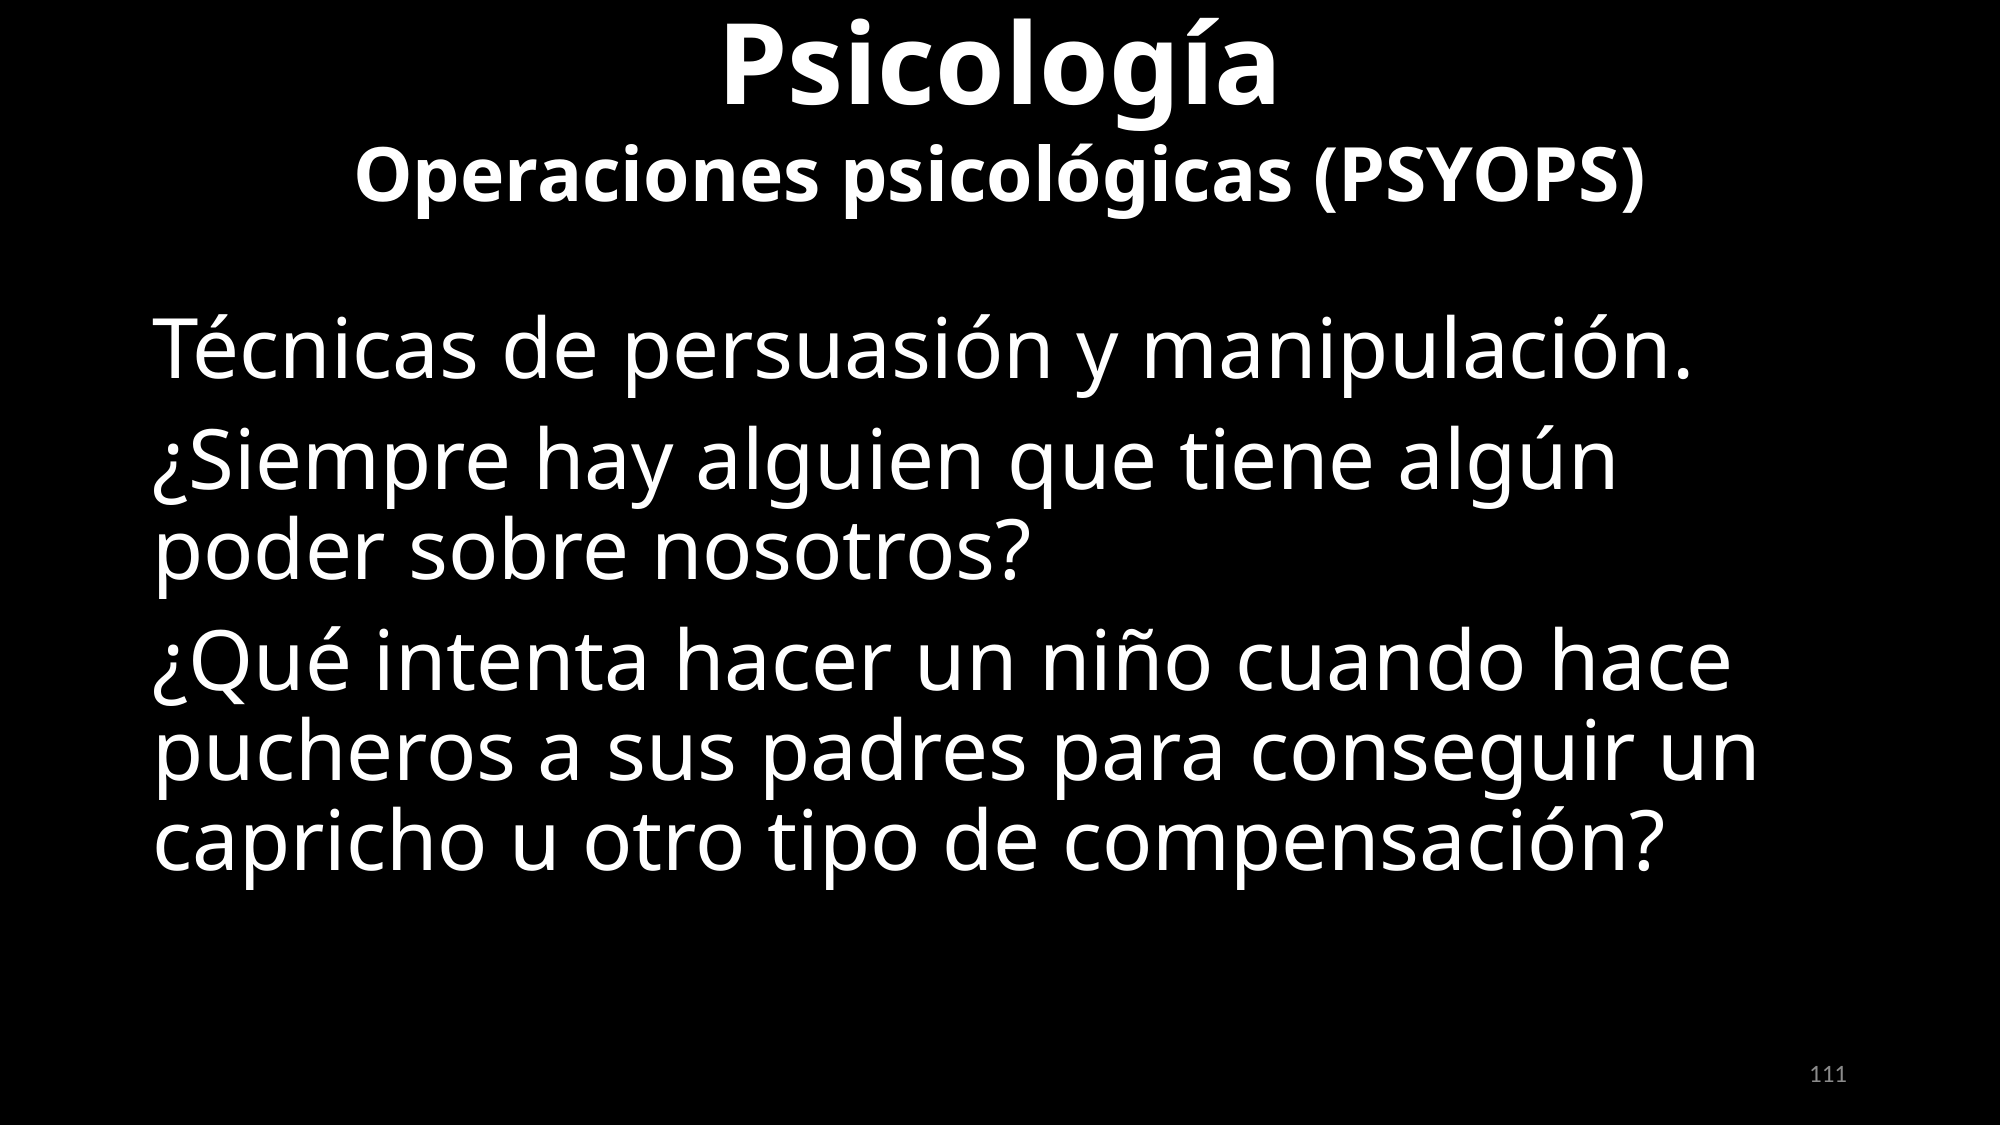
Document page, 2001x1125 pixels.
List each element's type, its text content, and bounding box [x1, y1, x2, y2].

text_box Psicología Operaciones psicológicas (PSYOPS) [0, 0, 2000, 315]
slide_number 111 [1412, 1042, 1863, 1103]
list Técnicas de persuasión y manipulación. ¿Siempre hay alguien que tiene algún poder sobre nosotros? ¿Qué intenta hacer un niño cuando hace pucheros a sus padres para conseguir un capricho u otro tipo de compensación? [137, 315, 1863, 1014]
